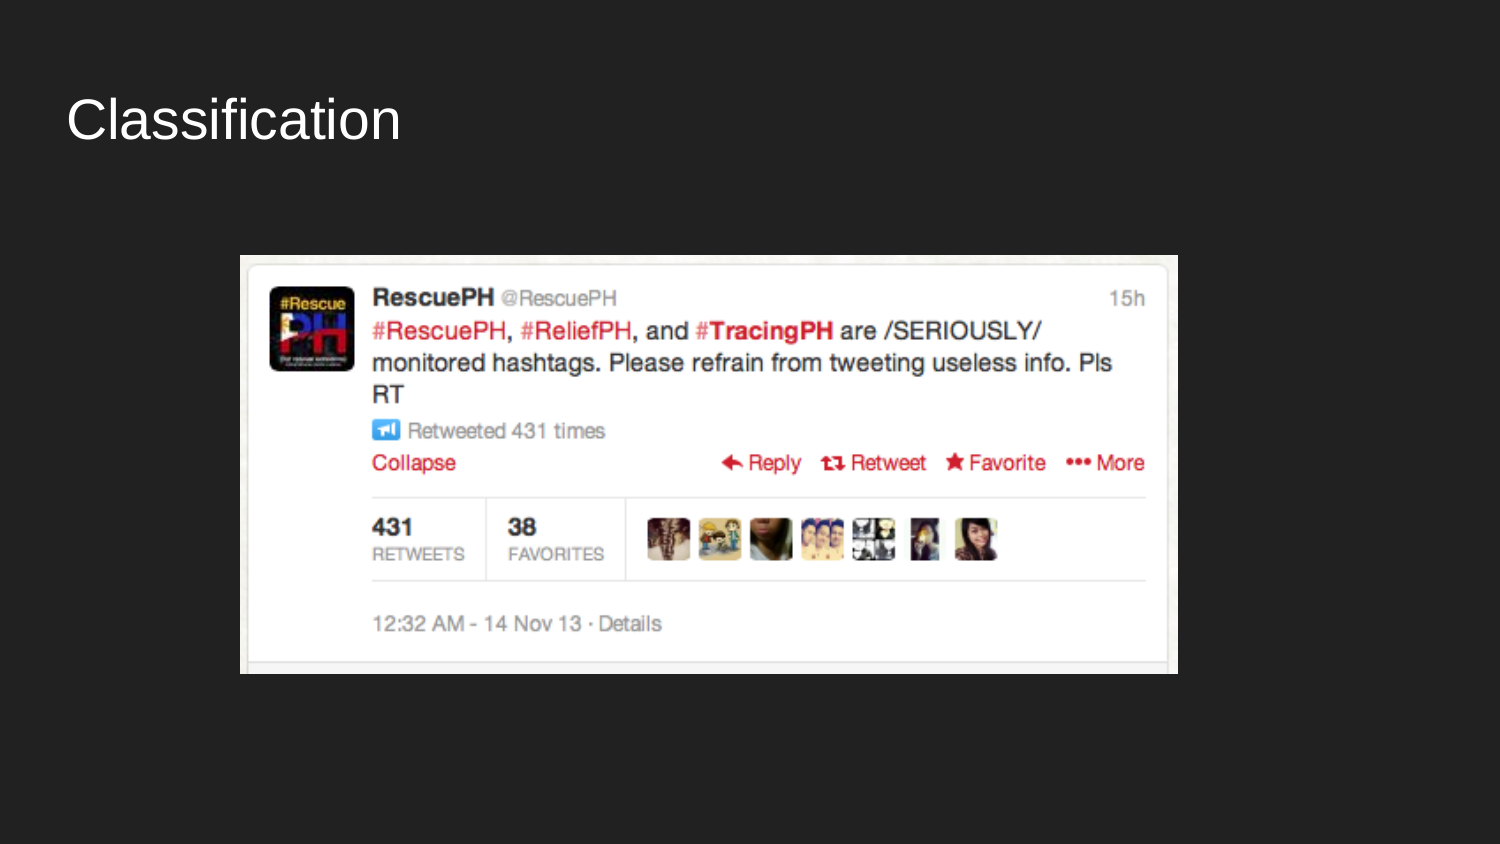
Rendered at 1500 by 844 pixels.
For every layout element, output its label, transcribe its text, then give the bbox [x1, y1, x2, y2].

title Classification [51, 72, 1449, 167]
picture [240, 255, 1178, 674]
